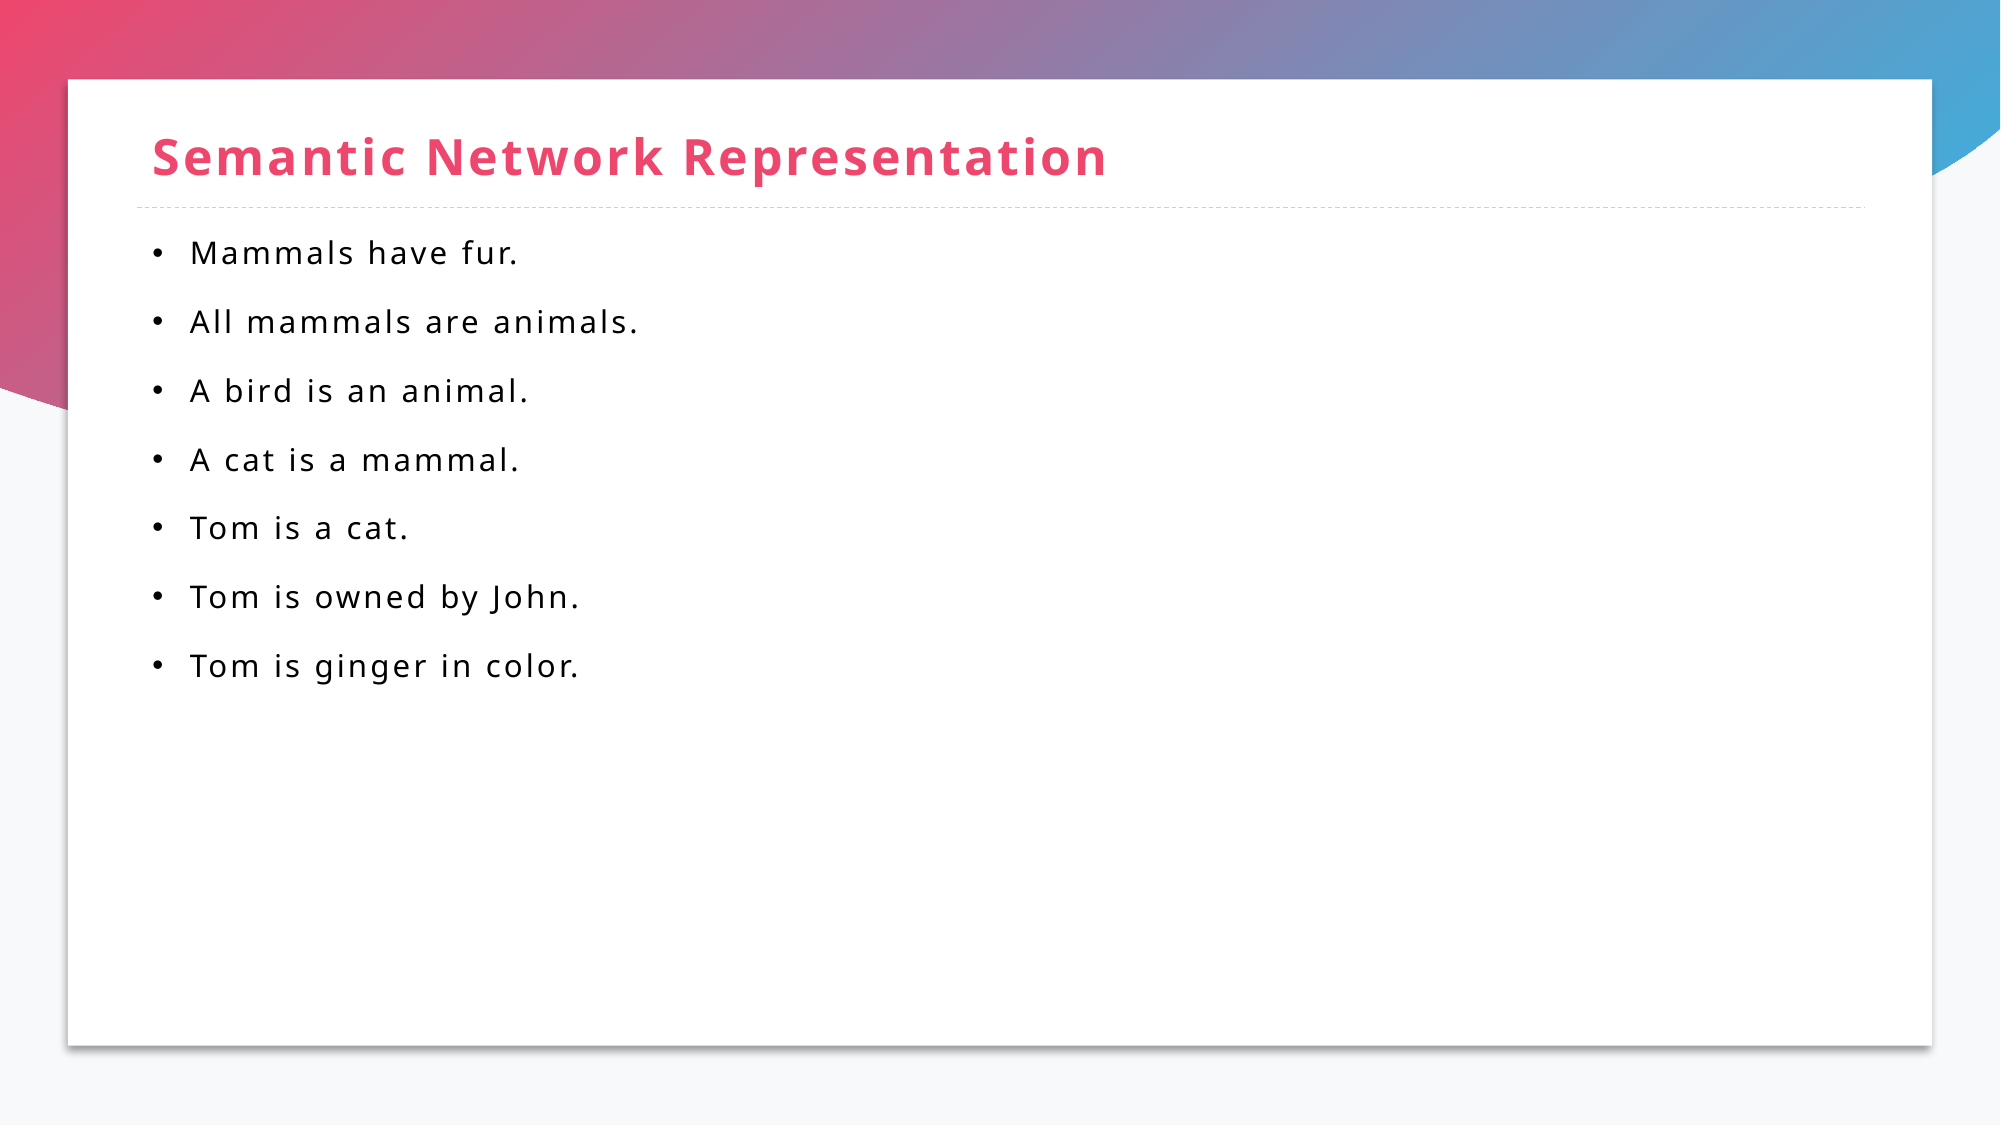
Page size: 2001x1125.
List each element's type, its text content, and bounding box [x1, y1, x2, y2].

title Semantic Network Representation [137, 111, 1863, 207]
list Mammals have fur. All mammals are animals. A bird is an animal. A cat is a mammal. Tom is a cat. Tom is owned by John. Tom is ginger in color. [137, 207, 1864, 1014]
